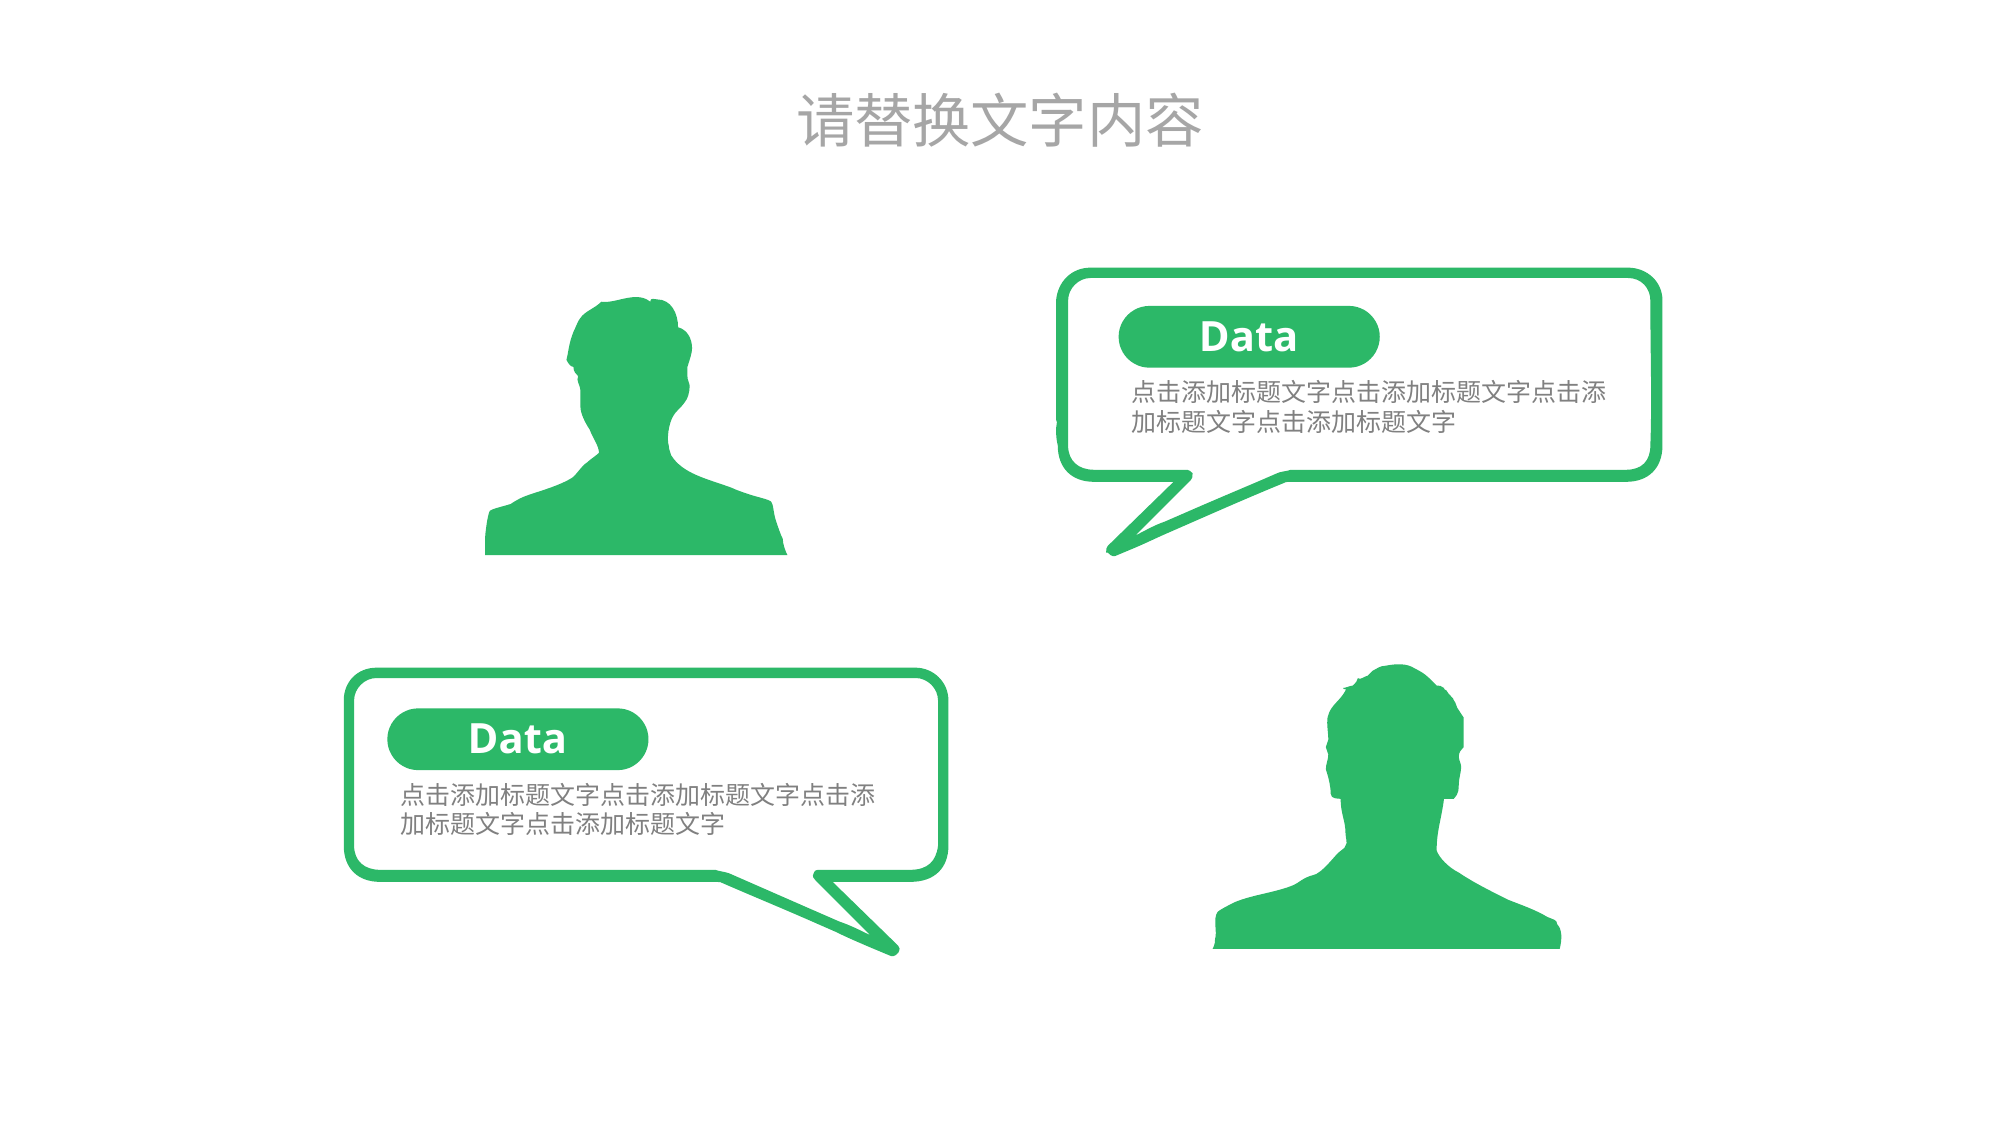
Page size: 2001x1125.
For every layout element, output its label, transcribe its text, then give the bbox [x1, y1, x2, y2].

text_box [382, 708, 653, 771]
text_box [1056, 267, 1663, 557]
text_box 请替换文字内容 [781, 62, 1219, 162]
text_box 点击添加标题文字点击添加标题文字点击添加标题文字点击添加标题文字 [382, 770, 900, 848]
text_box [485, 297, 788, 556]
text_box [1113, 305, 1384, 368]
text_box 点击添加标题文字点击添加标题文字点击添加标题文字点击添加标题文字 [1113, 367, 1632, 446]
text_box [1212, 664, 1562, 949]
text_box [343, 667, 949, 957]
